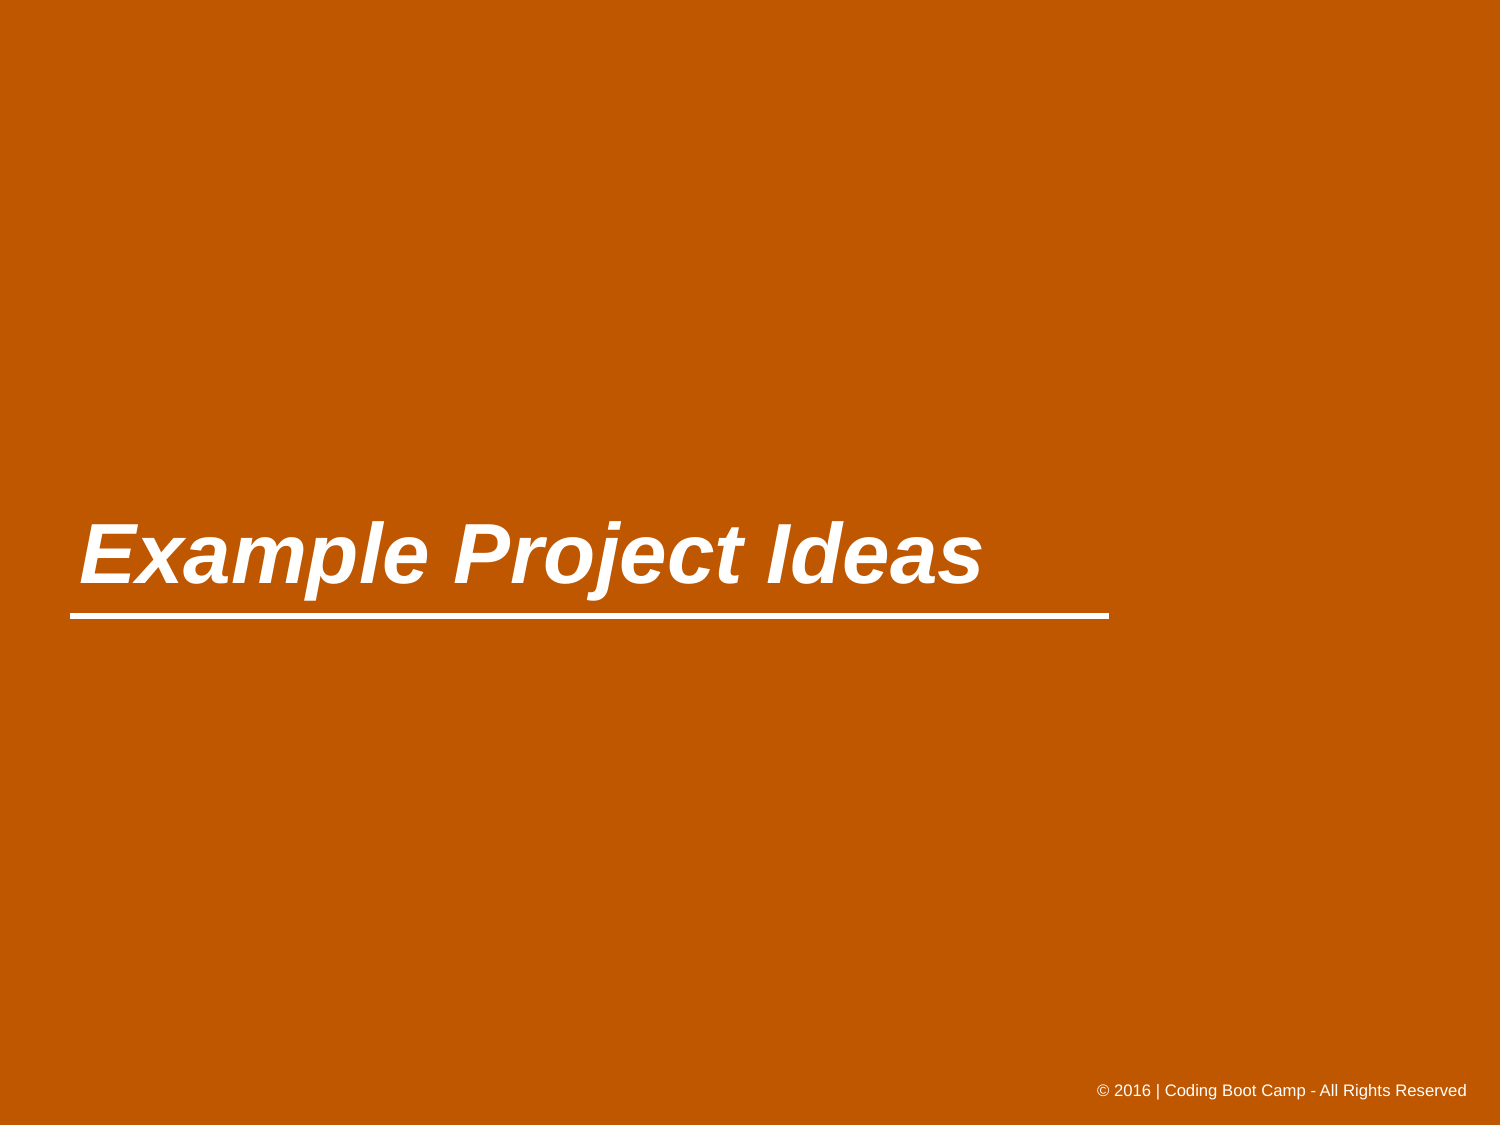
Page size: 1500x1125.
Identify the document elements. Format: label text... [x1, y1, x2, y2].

title Example Project Ideas [64, 484, 1415, 628]
